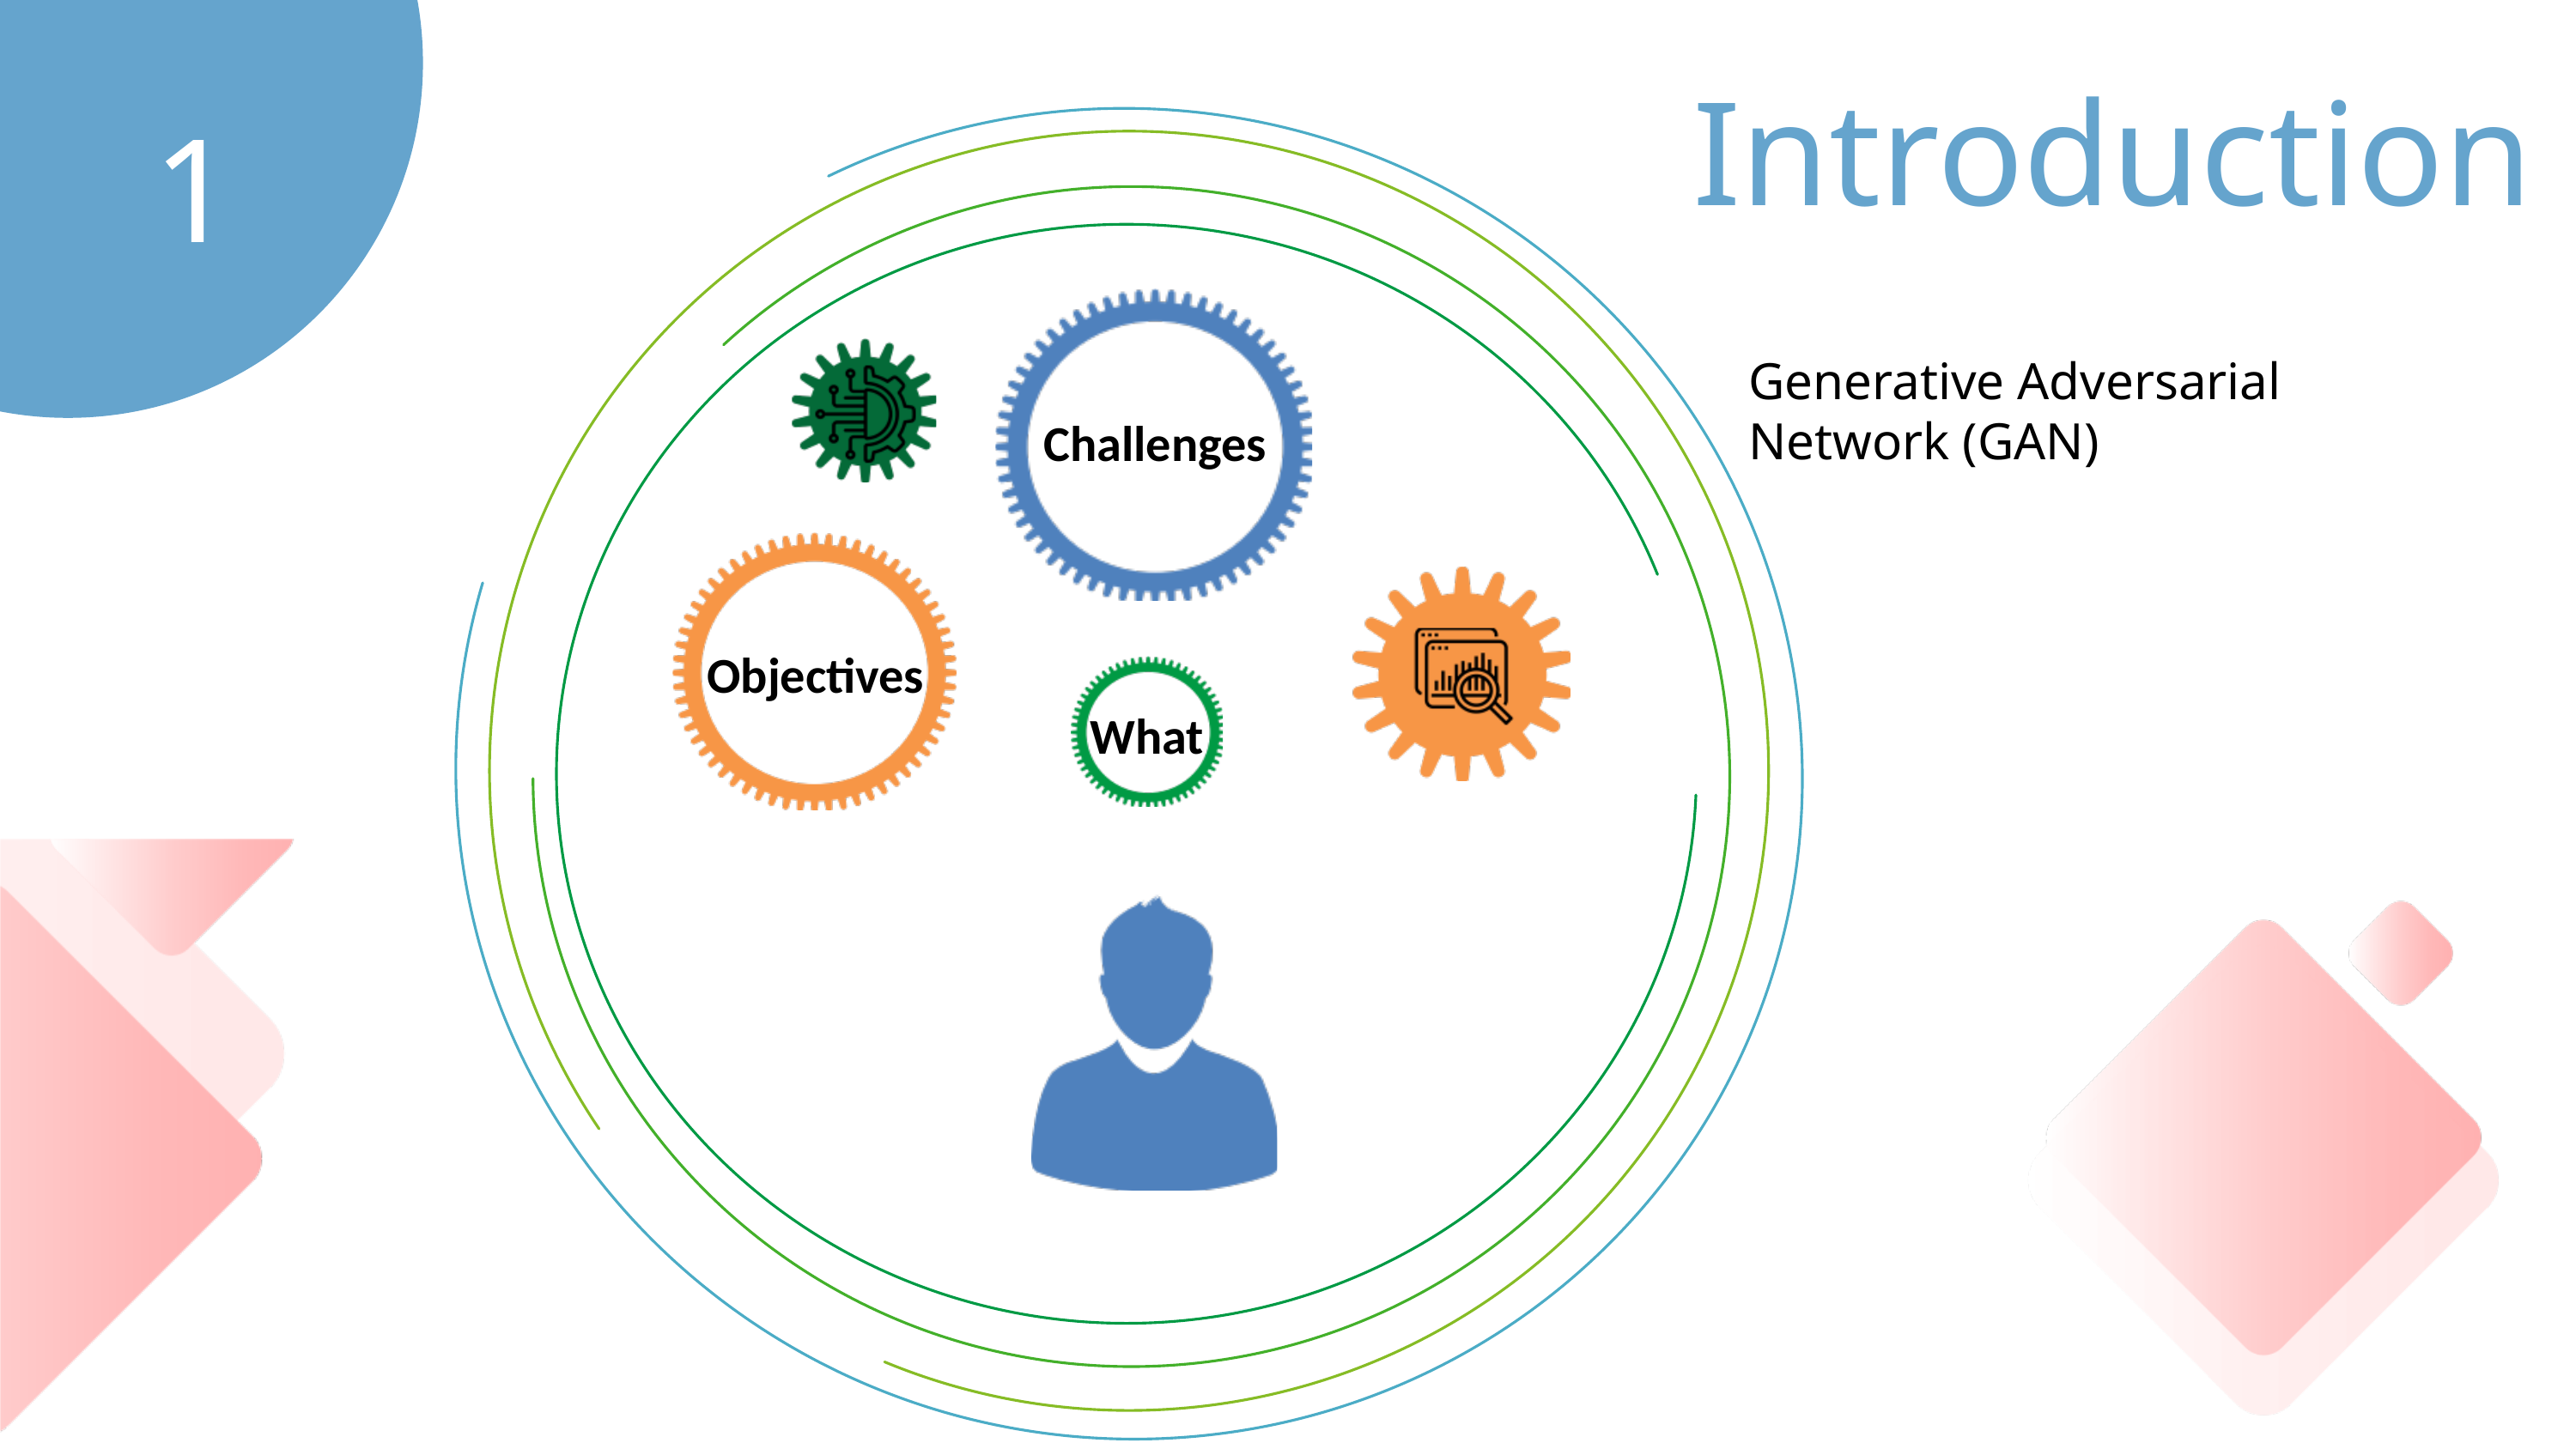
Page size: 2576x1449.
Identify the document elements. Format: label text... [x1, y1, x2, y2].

picture [1352, 566, 1571, 782]
text_box [514, 200, 1069, 755]
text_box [0, 0, 423, 418]
picture [672, 532, 957, 810]
picture [1030, 894, 1278, 1191]
text_box [2013, 894, 2515, 1432]
picture [1070, 655, 1224, 807]
picture [791, 338, 937, 482]
text_box Generative Adversarial Network (GAN) [1735, 343, 2304, 476]
picture [995, 288, 1313, 601]
text_box [0, 839, 305, 1449]
text_box [455, 108, 1803, 1440]
text_box Introduction [1674, 33, 2551, 235]
